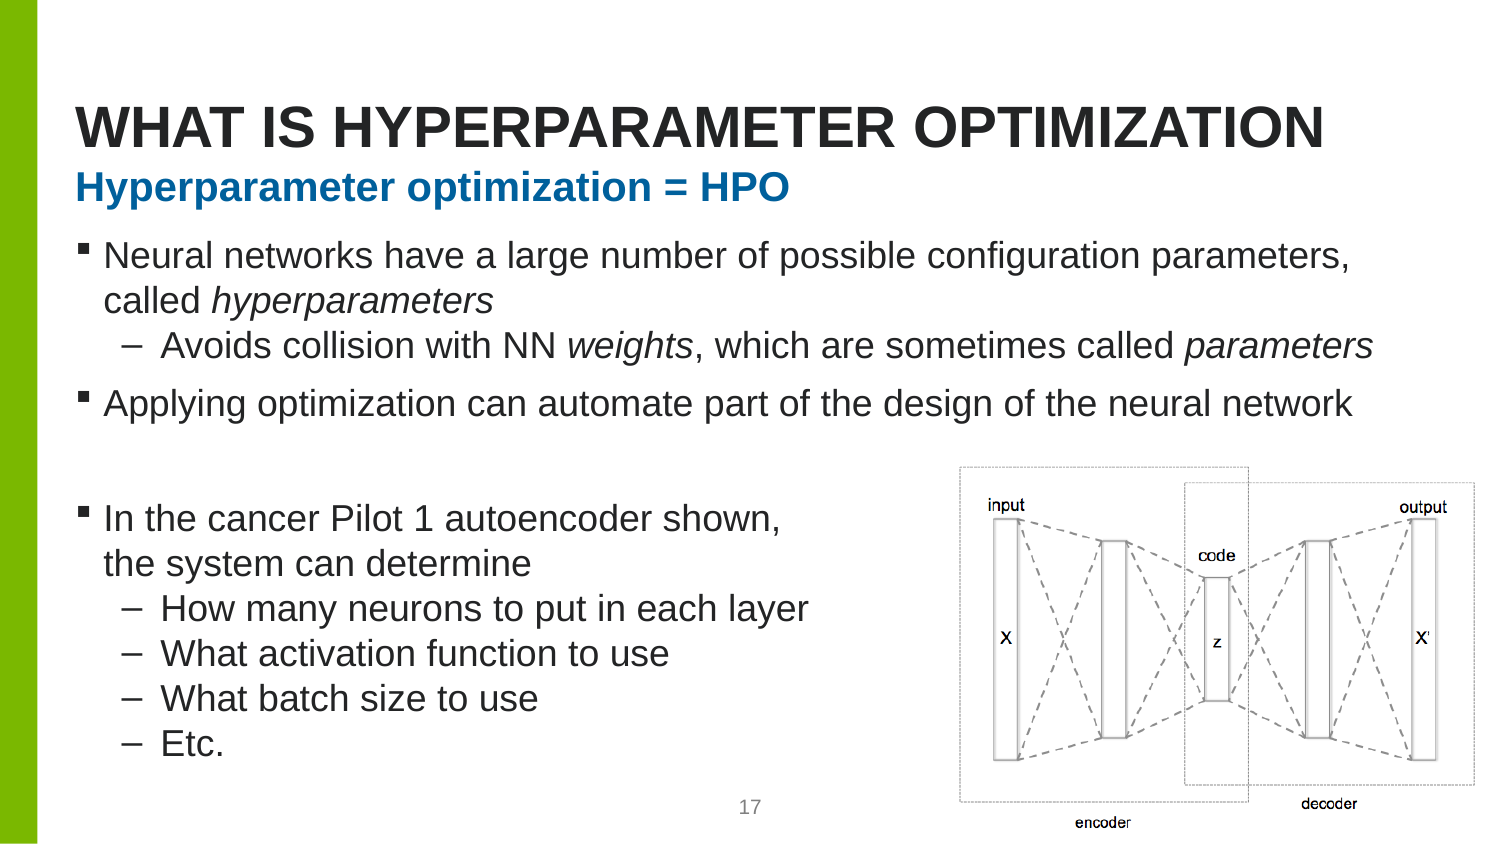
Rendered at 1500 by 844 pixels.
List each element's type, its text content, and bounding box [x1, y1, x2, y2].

list Neural networks have a large number of possible configuration parameters, called hyperparameters Avoids collision with NN weights, which are sometimes called parameters Applying optimization can automate part of the design of the neural network In the cancer Pilot 1 autoencoder shown, the system can determine How many neurons to put in each layer What activation function to use What batch size to use Etc. [75, 231, 1449, 776]
picture [952, 454, 1476, 835]
list Hyperparameter optimization = HPO [75, 165, 1449, 228]
slide_number 17 [712, 796, 788, 819]
title WHAT IS HYPERPARAMETER OPTIMIZATION [75, 58, 1449, 161]
